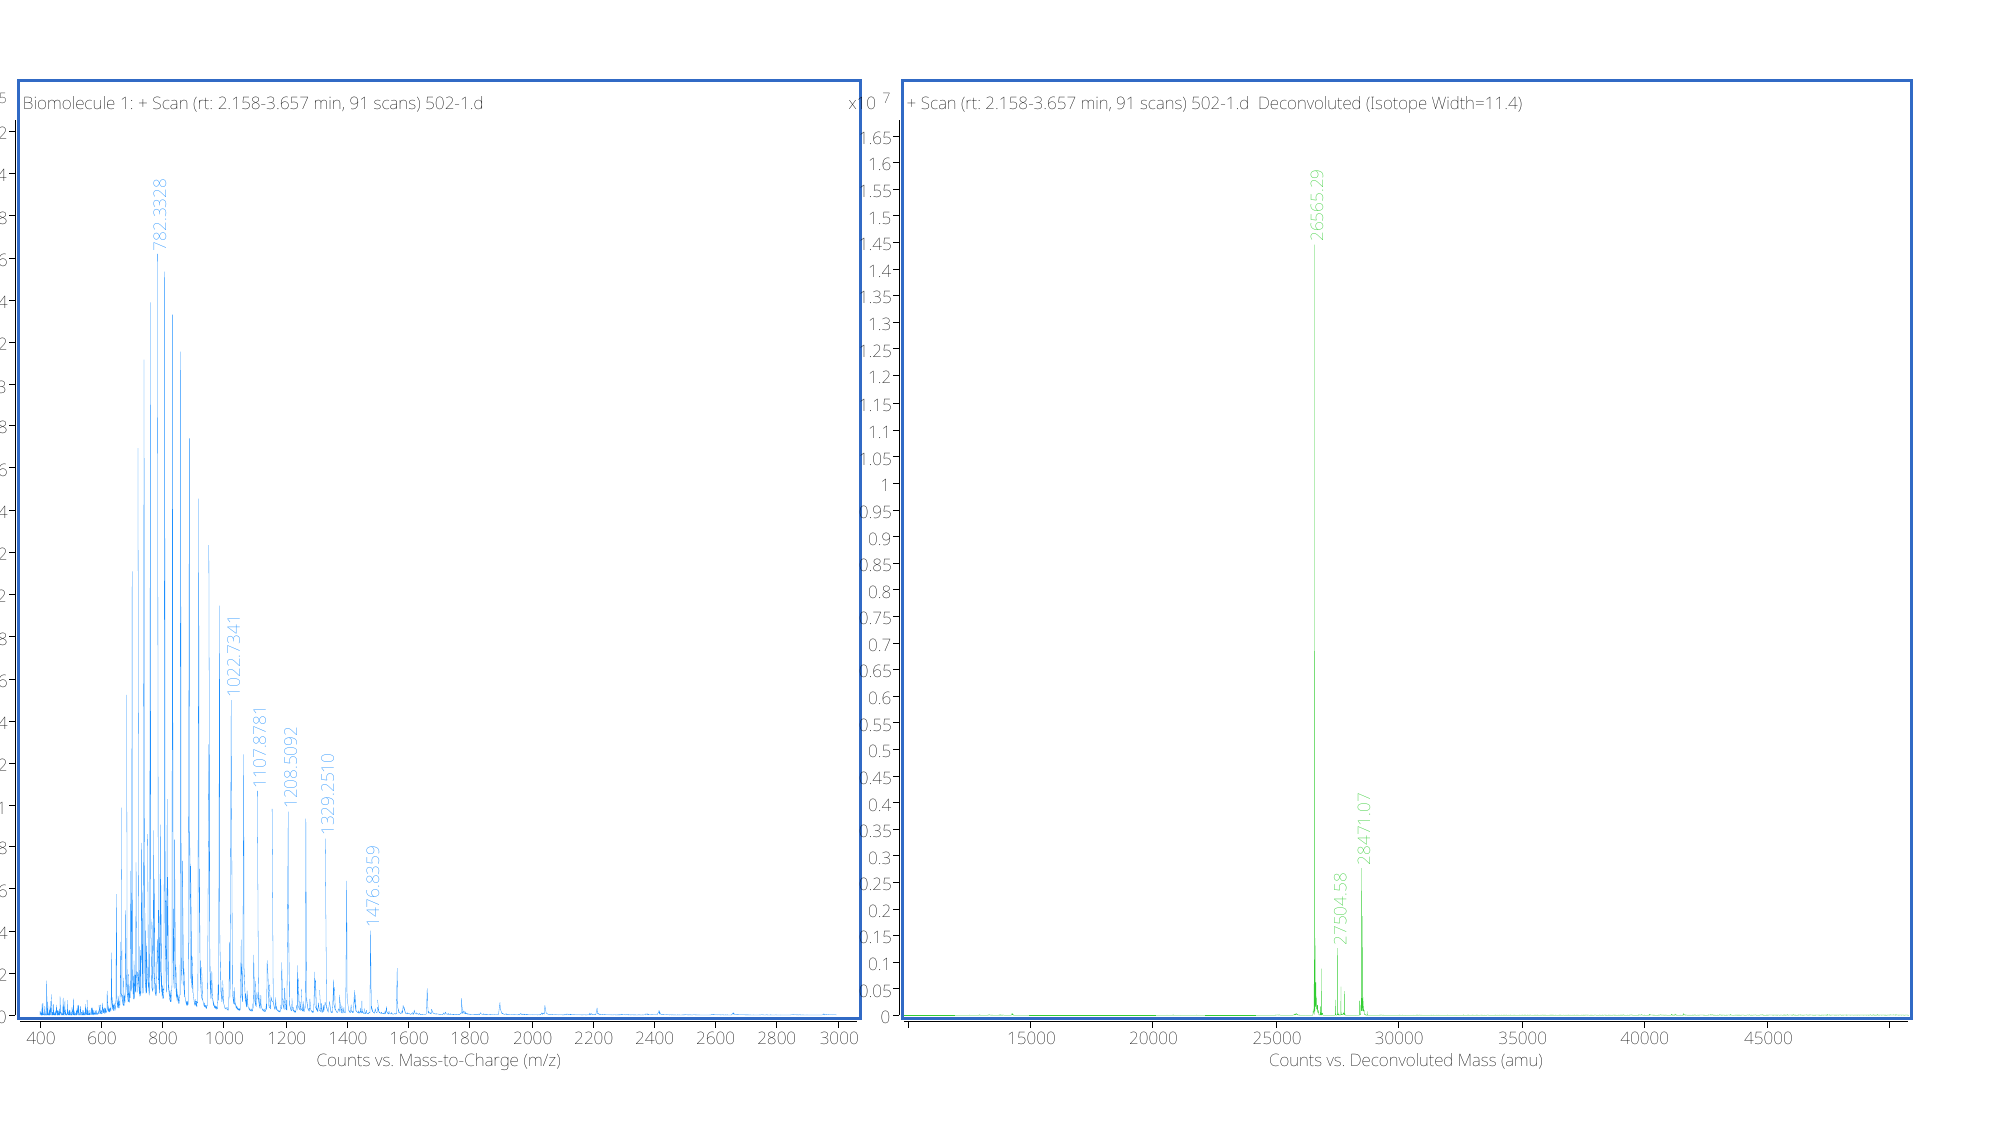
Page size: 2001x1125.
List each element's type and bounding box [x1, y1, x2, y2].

picture [0, 79, 1915, 1074]
